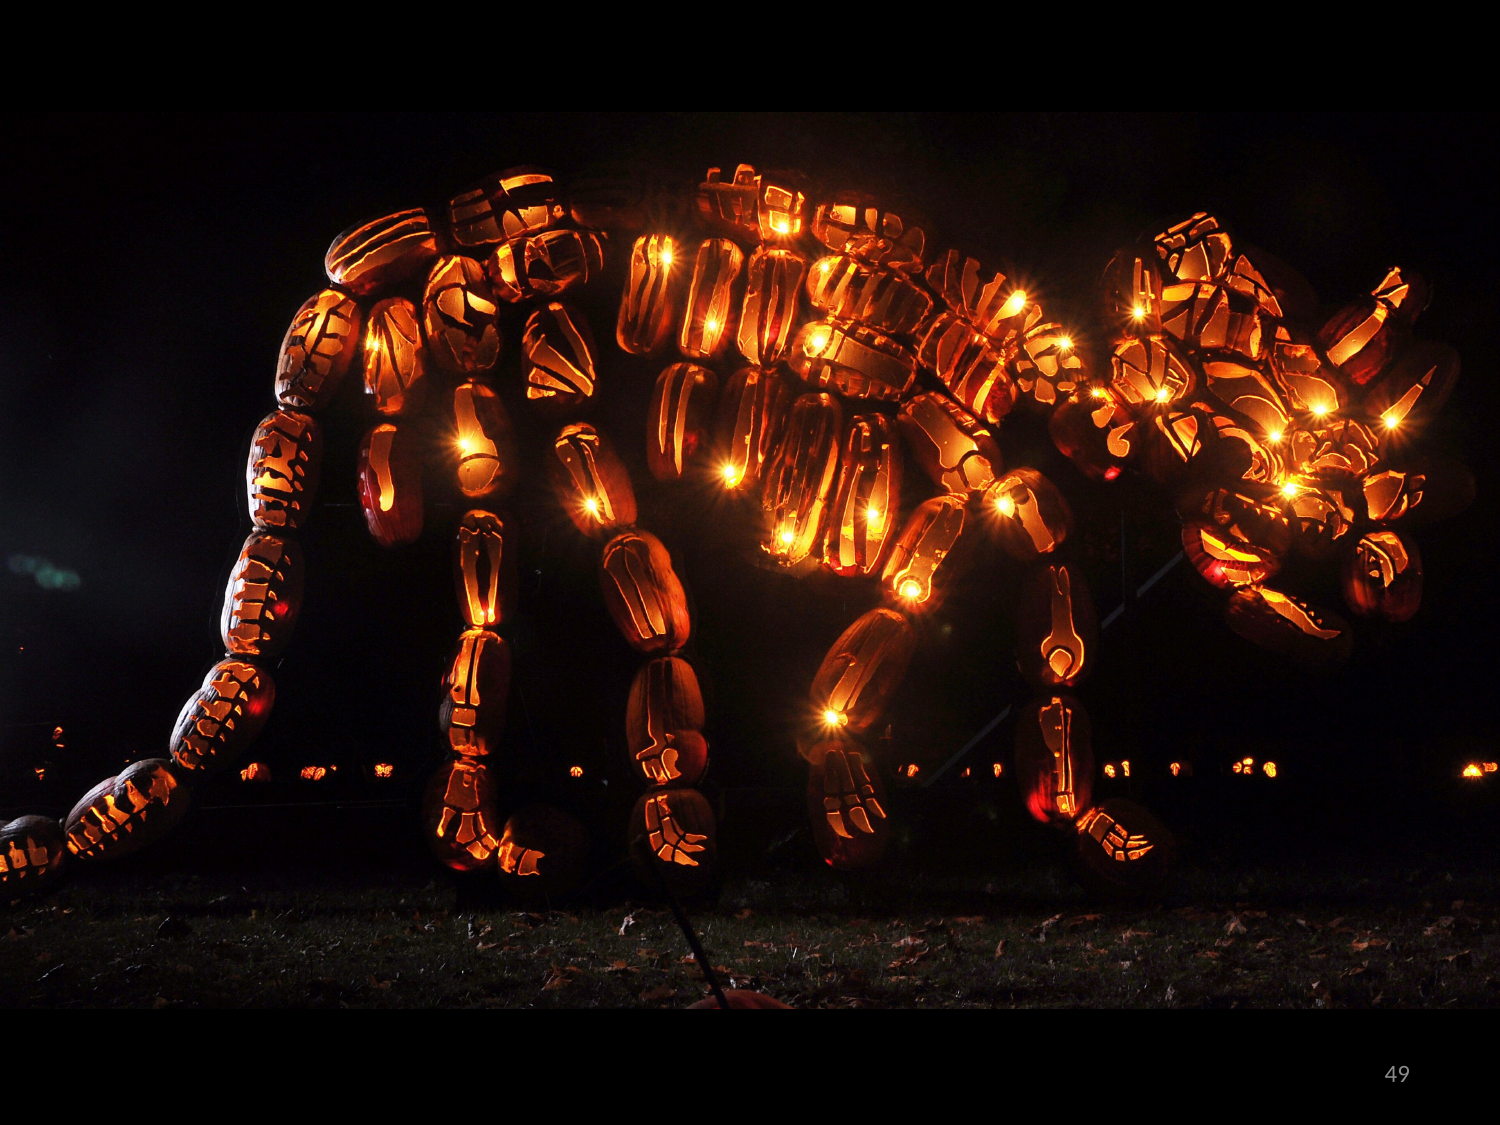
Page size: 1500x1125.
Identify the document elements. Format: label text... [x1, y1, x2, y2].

slide_number 49 [1074, 1042, 1425, 1103]
picture [0, 112, 1500, 1009]
